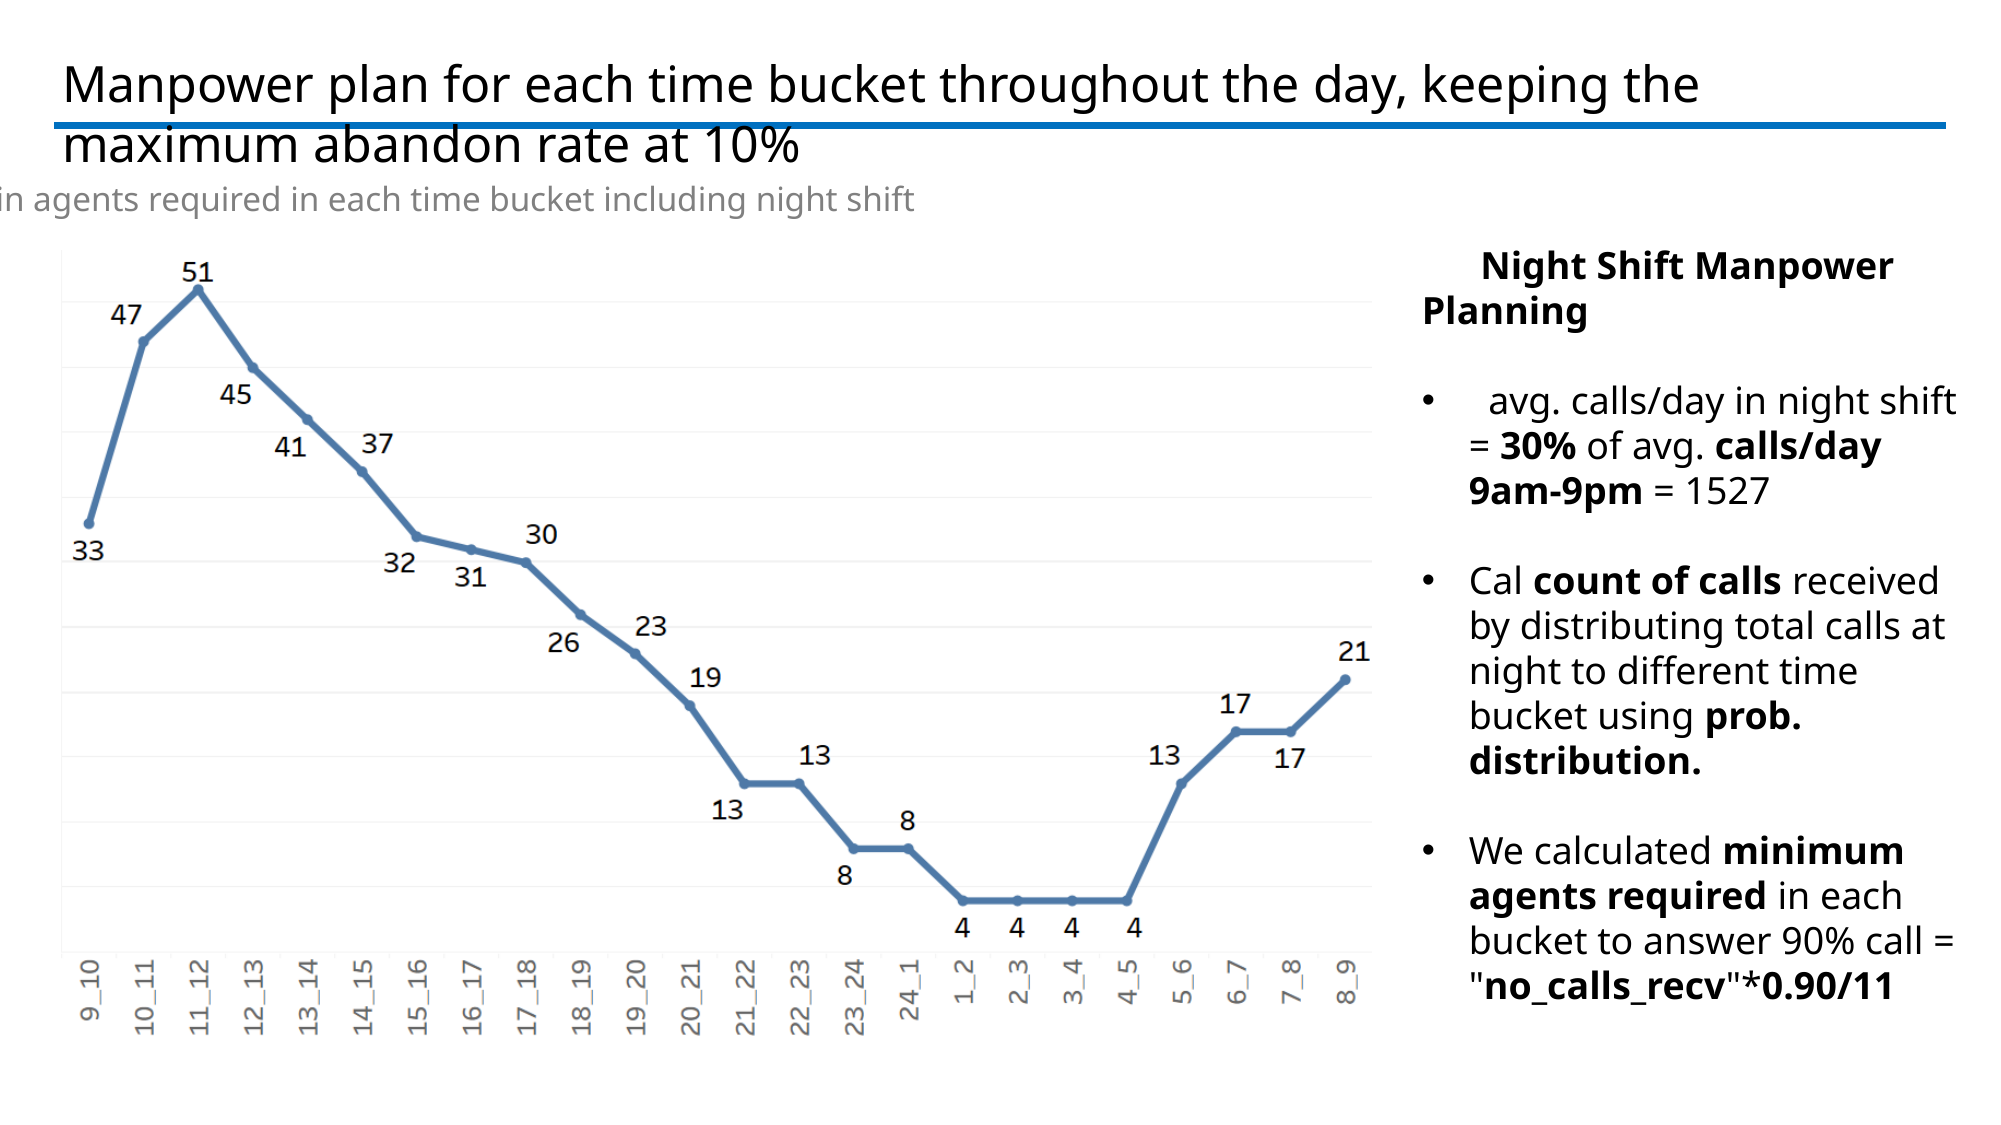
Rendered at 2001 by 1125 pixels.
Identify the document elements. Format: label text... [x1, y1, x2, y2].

text_box Manpower plan for each time bucket throughout the day, keeping the maximum abandon rate at 10% [47, 45, 1962, 181]
text_box [145, 159, 176, 170]
picture [61, 250, 1372, 1062]
text_box Min agents required in each time bucket including night shift [0, 170, 932, 226]
text_box Night Shift Manpower Planning avg. calls/day in night shift = 30% of avg. calls/day 9am-9pm = 1527 Cal count of calls received by distributing total calls at night to different time bucket using prob. distribution. We calculated minimum agents required in each bucket to answer 90% call = "no_calls_recv"*0.90/11 [1407, 234, 1975, 1125]
